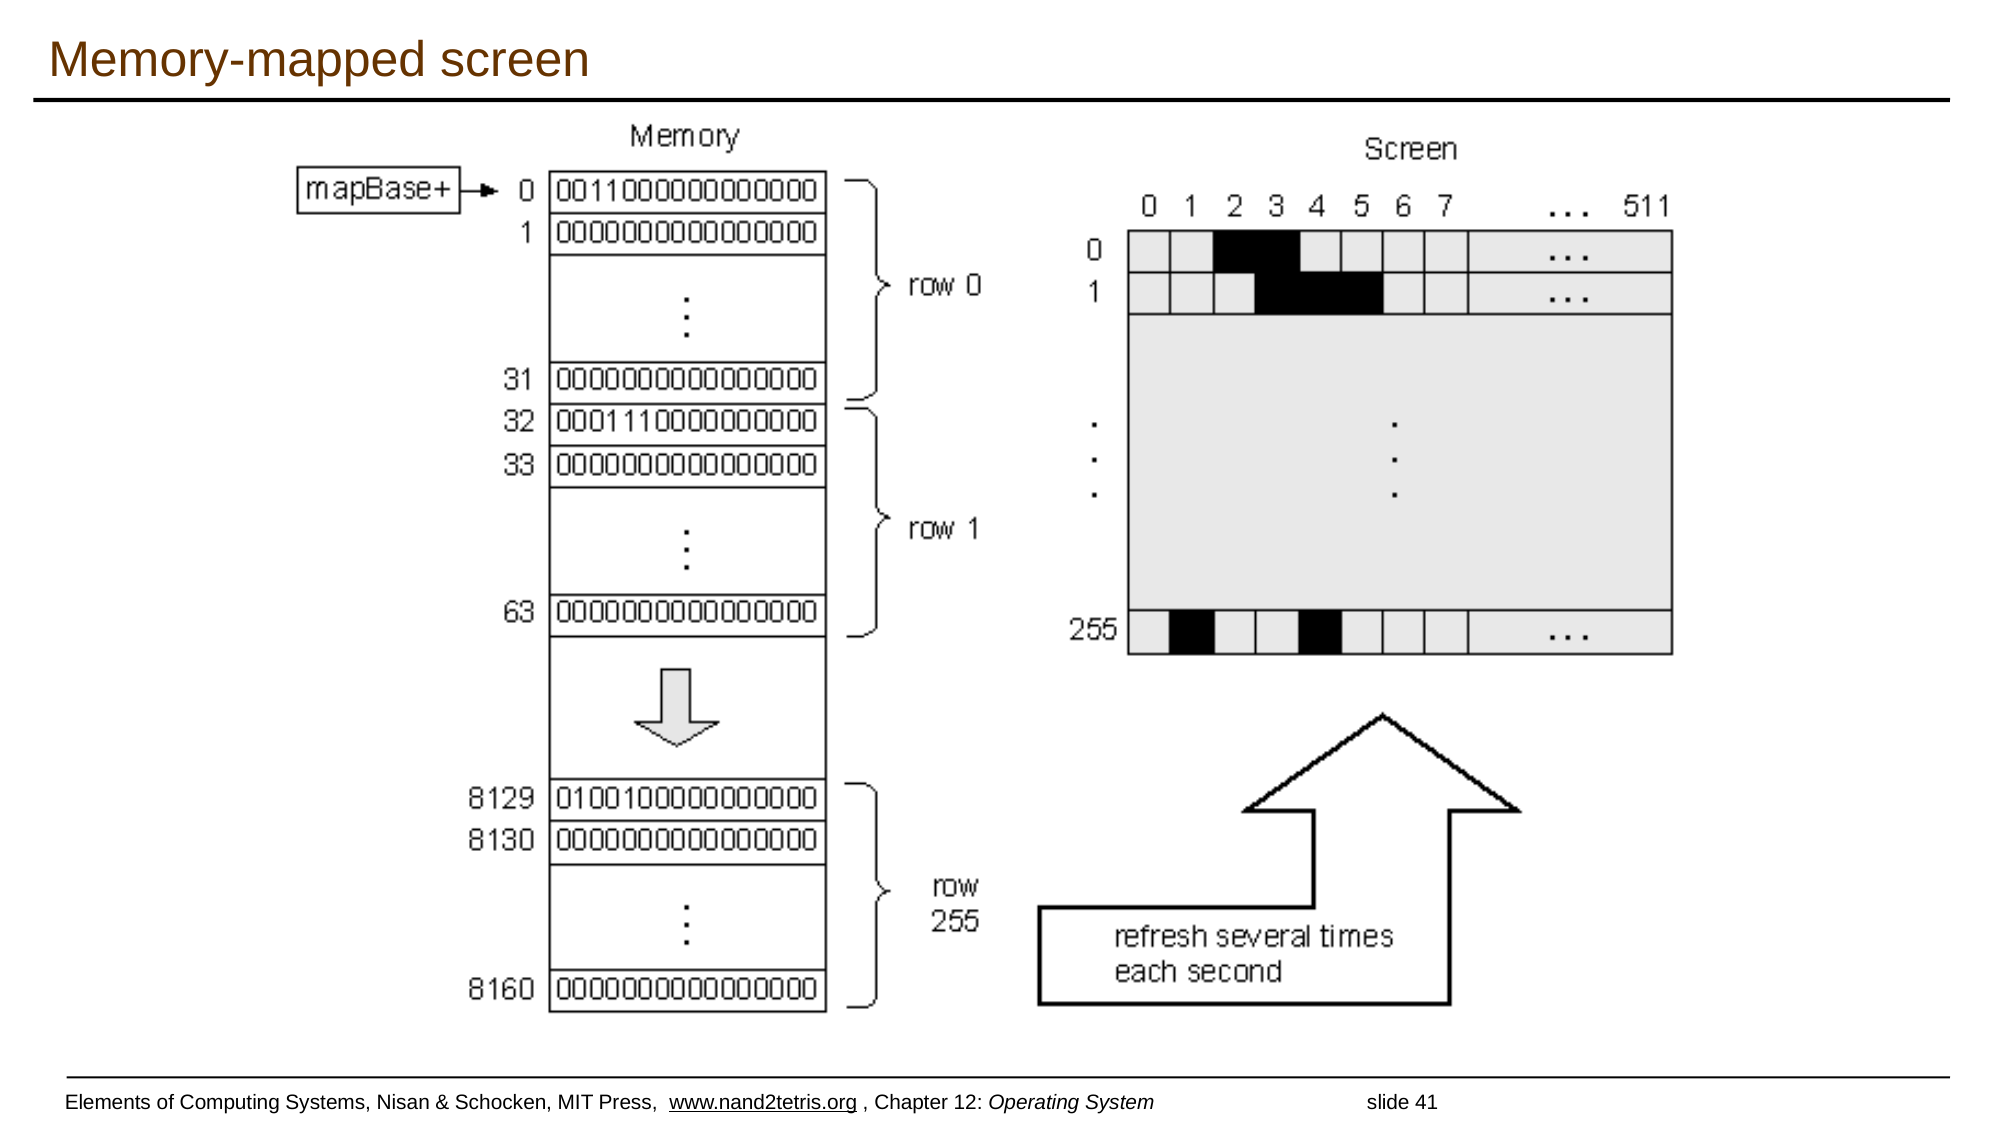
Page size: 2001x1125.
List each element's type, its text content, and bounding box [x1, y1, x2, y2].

picture [262, 114, 1701, 1045]
title Memory-mapped screen [33, 12, 1950, 100]
